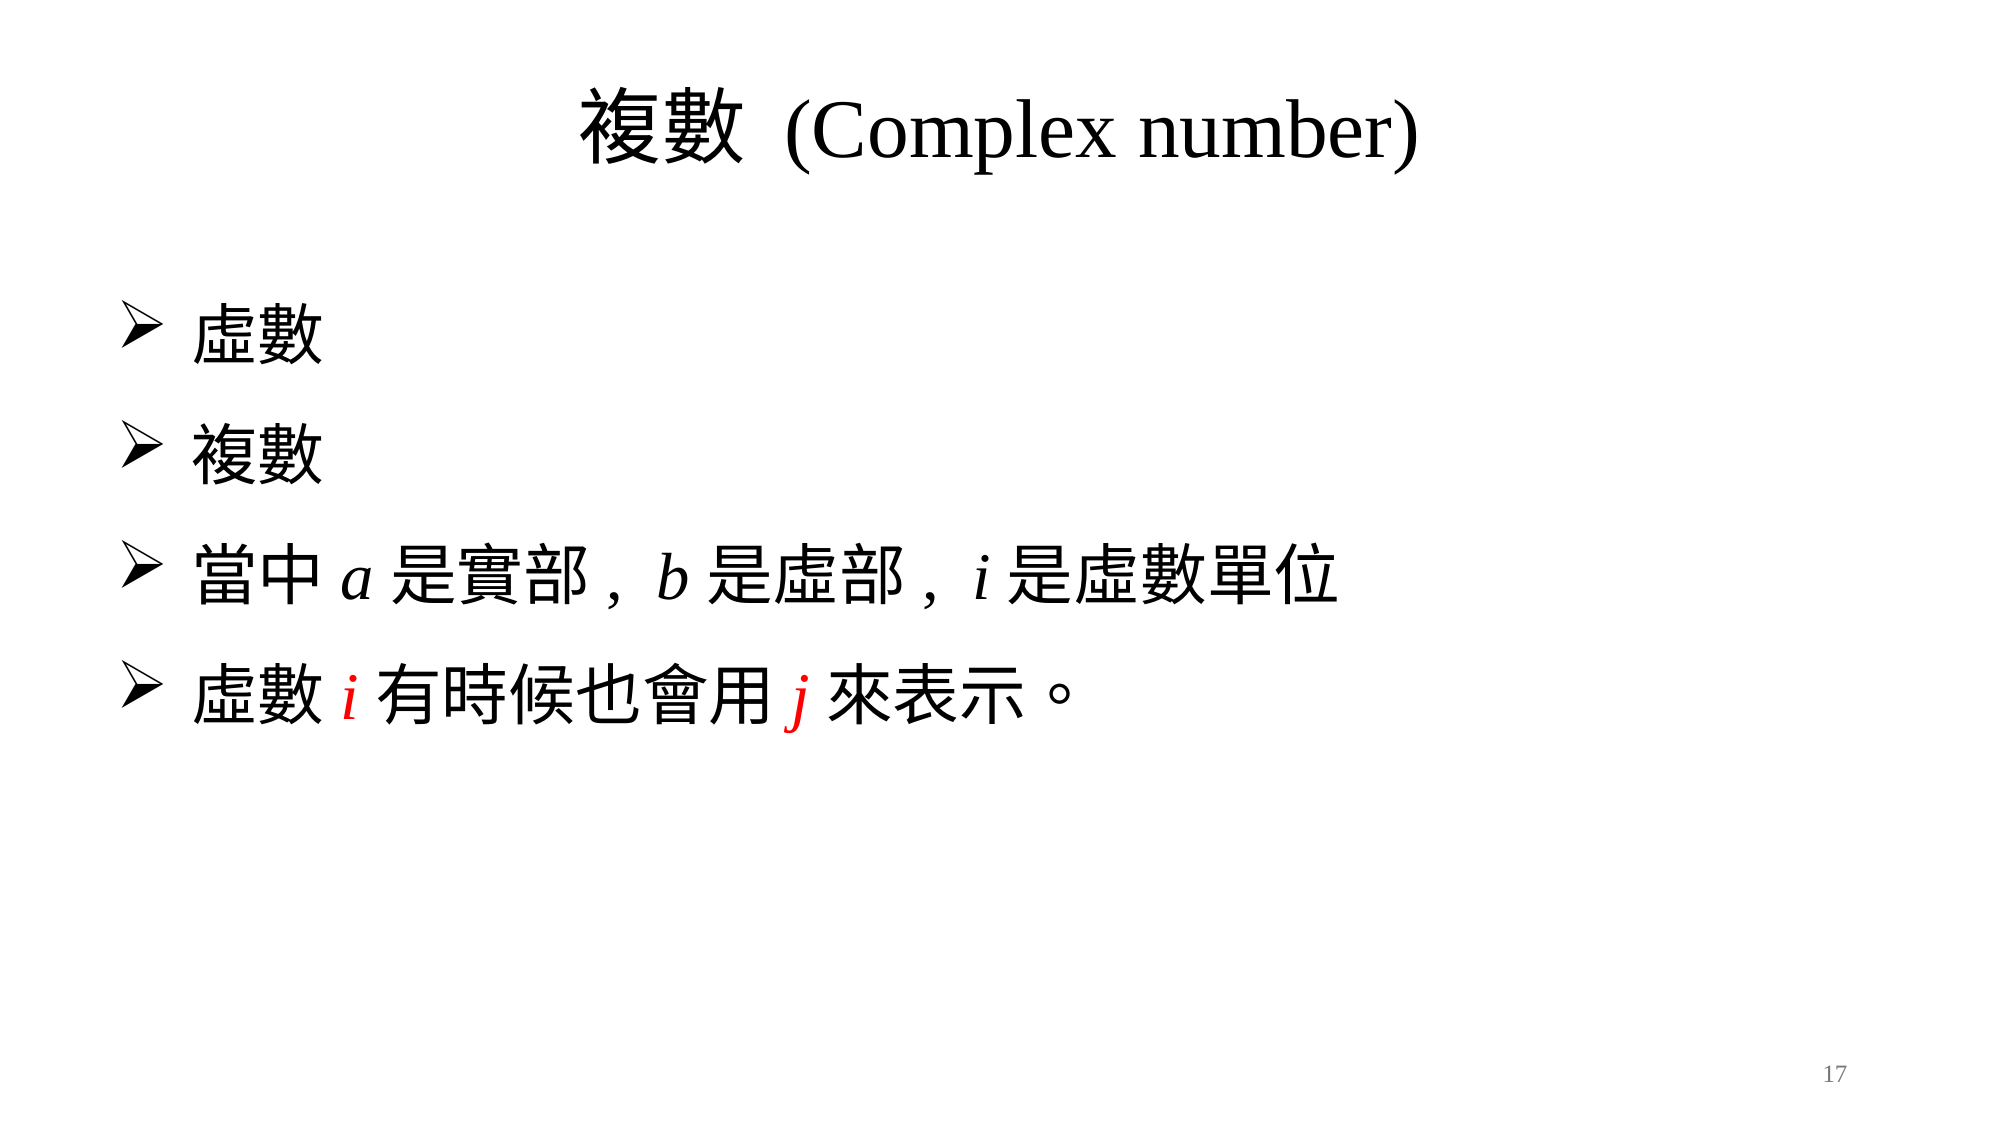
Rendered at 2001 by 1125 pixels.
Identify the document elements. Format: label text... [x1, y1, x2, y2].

text_box 複數 (Complex number) [0, 67, 2000, 182]
slide_number 17 [1412, 1042, 1863, 1103]
